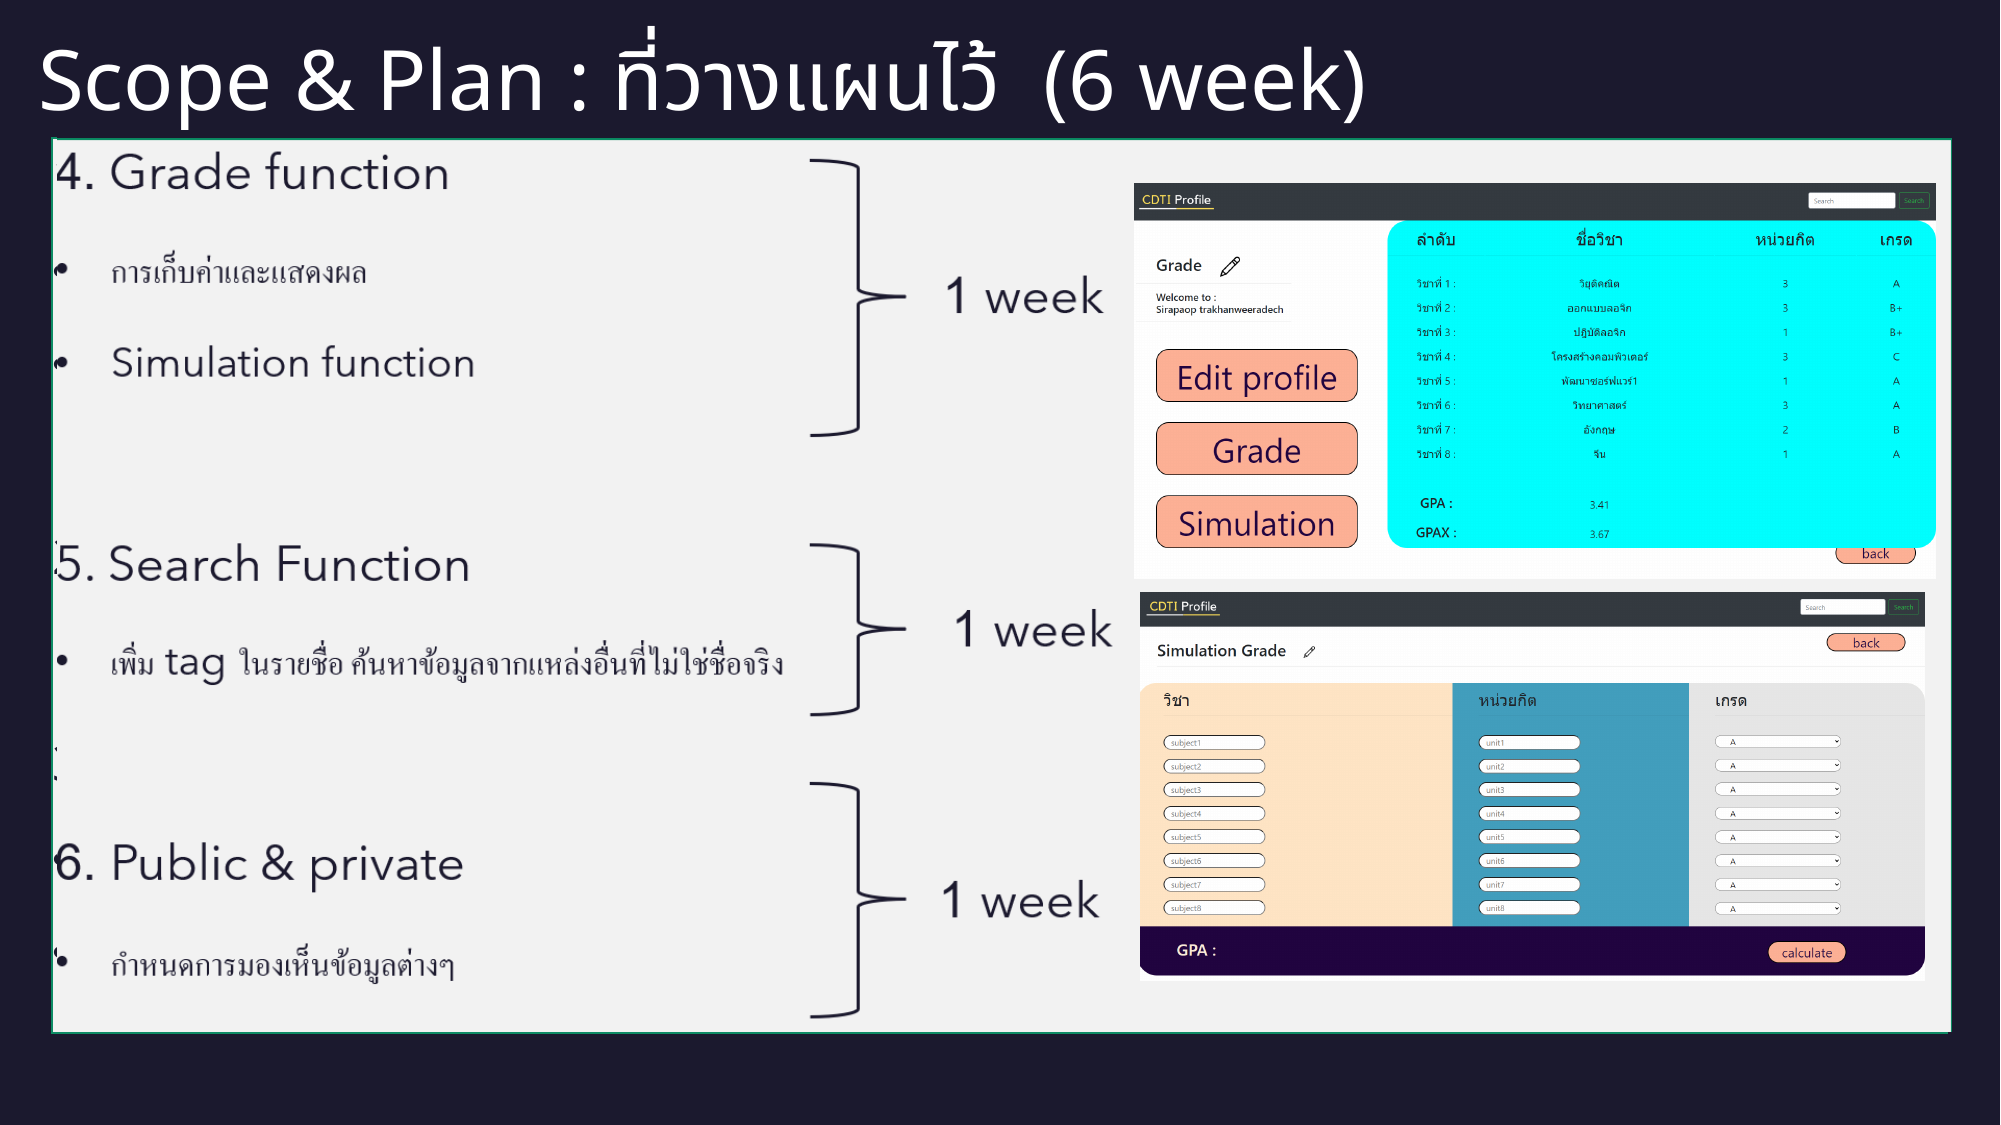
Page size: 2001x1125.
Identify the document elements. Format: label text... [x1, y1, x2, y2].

list 1.ออกแบบ UX / UI Website หน้าตาและหน้าที่ของแต่ละหน้า Connect Database MongoDB 2. Authentication Function 3. Homepage + edit page รับค่าจาก user เข้า database ดึงค่ามาแสดงผล [51, 137, 1948, 1034]
picture [57, 137, 1952, 1032]
title Scope & Plan : ที่วางแผนไว้ (6 week) [38, 26, 1391, 189]
